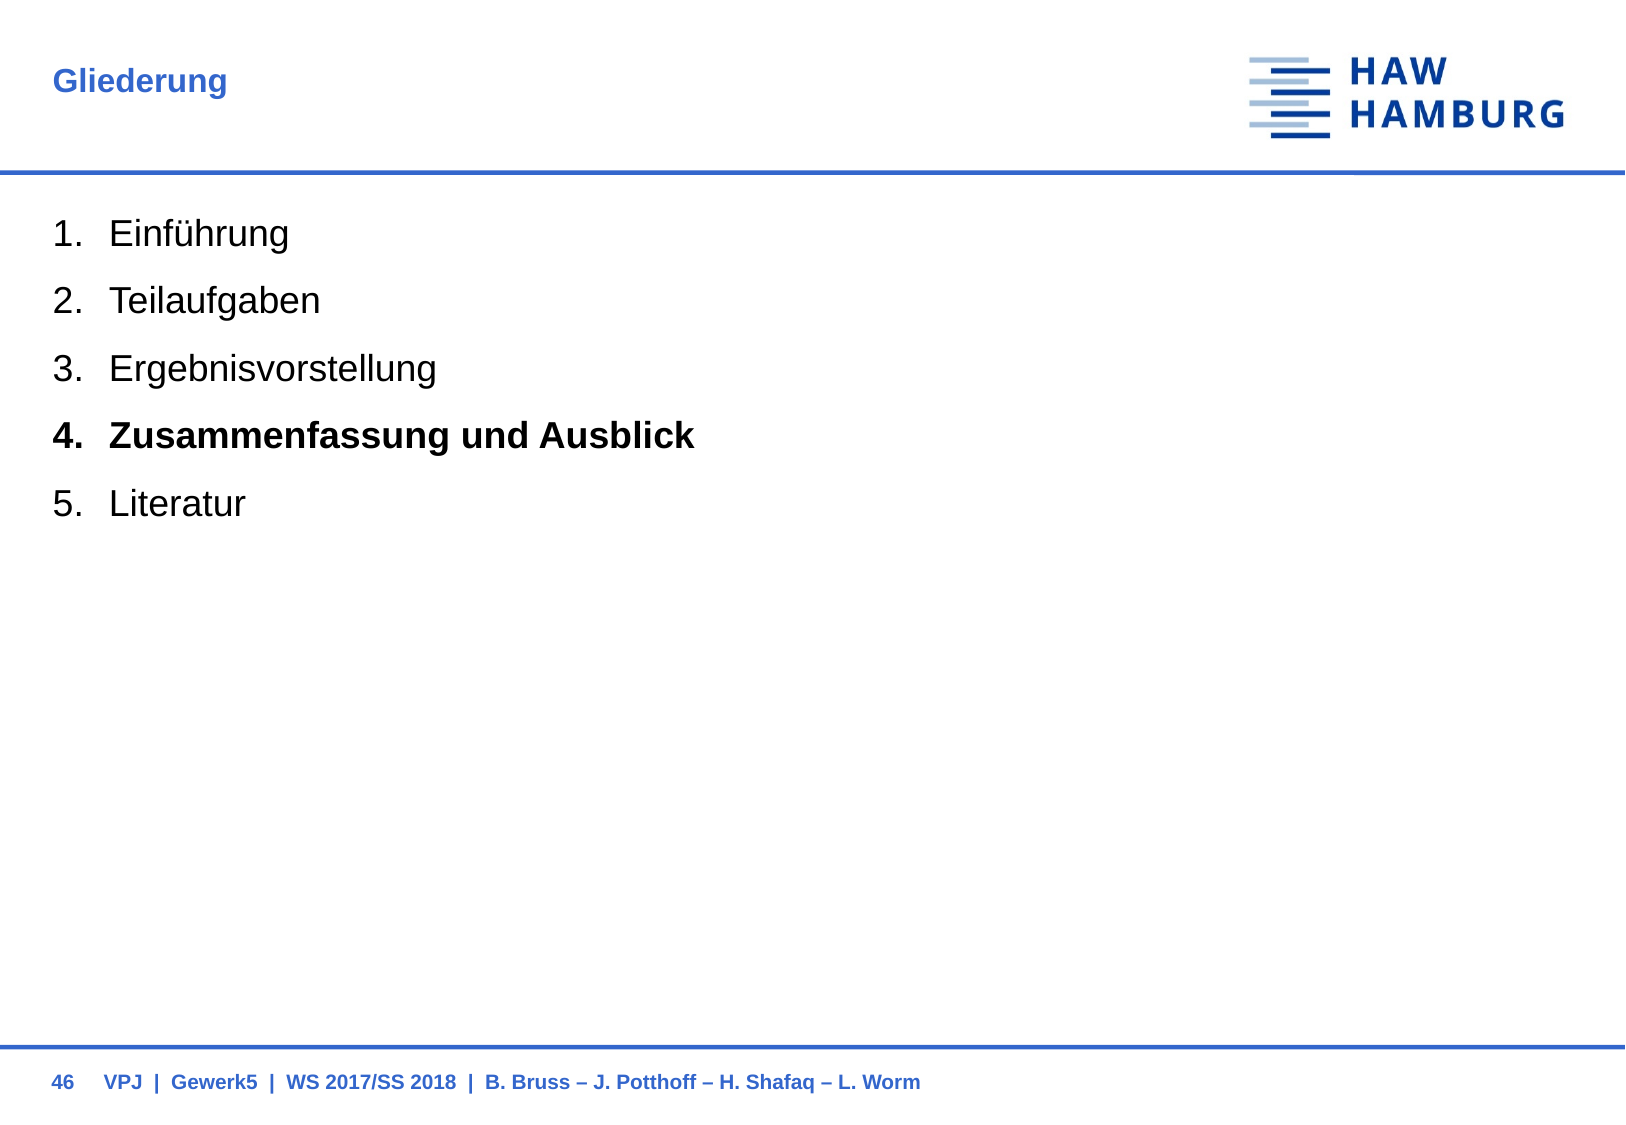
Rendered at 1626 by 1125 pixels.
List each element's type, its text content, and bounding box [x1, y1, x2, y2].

list Einführung Teilaufgaben Ergebnisvorstellung Zusammenfassung und Ausblick Literatur [52, 208, 1586, 1024]
title Gliederung [52, 54, 1095, 173]
slide_number 46 [0, 1046, 81, 1094]
picture [1222, 30, 1589, 165]
footer VPJ | Gewerk5 | WS 2017/SS 2018 | B. Bruss – J. Potthoff – H. Shafaq – L. Worm [103, 1046, 1522, 1094]
